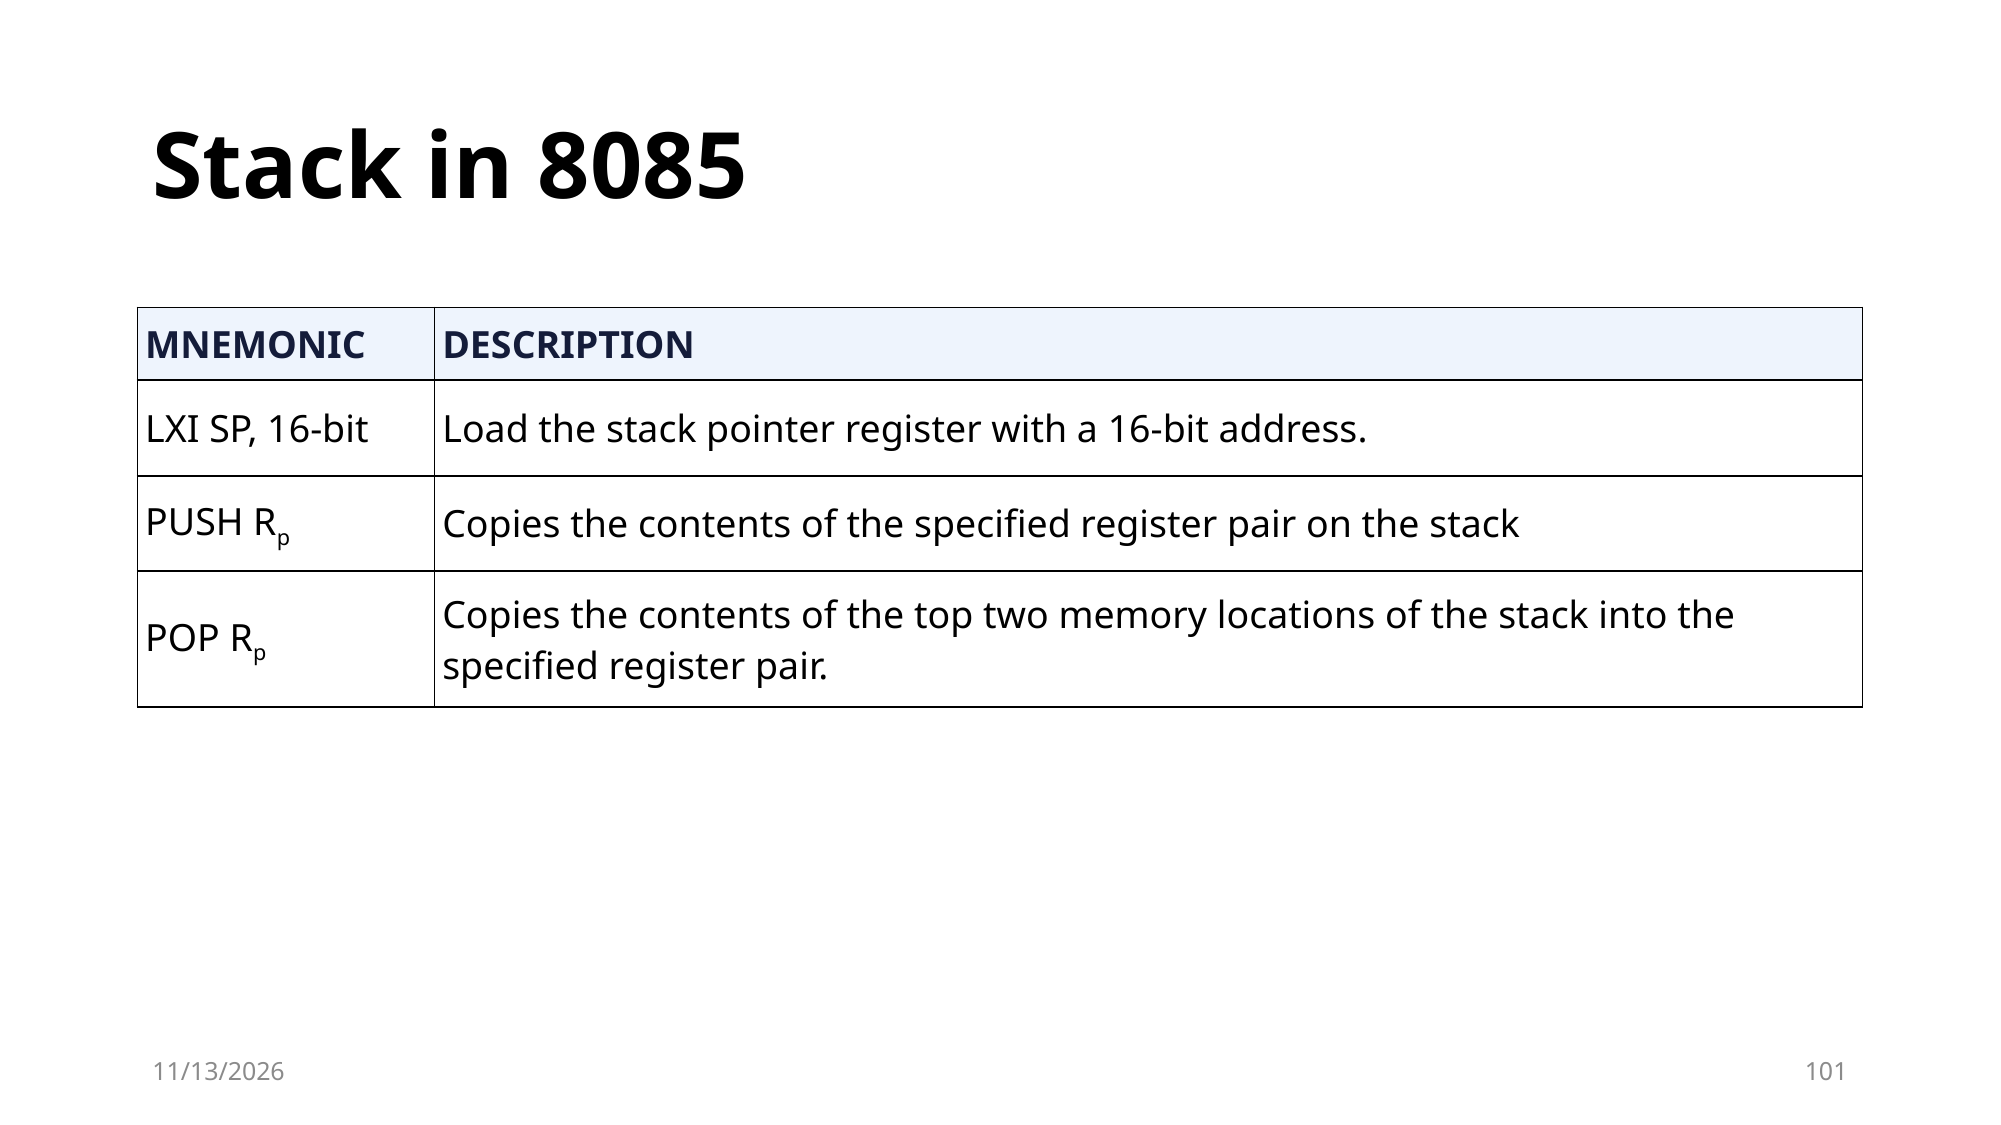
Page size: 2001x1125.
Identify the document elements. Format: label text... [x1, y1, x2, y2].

table_cell LXI SP, 16-bit [138, 381, 434, 475]
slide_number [137, 1042, 588, 1103]
table_cell POP Rp [138, 572, 434, 706]
title Stack in 8085 [137, 59, 1863, 278]
slide_number 101 [1412, 1042, 1863, 1103]
table_cell Copies the contents of the top two memory locations of the stack into the specified register pair. [435, 572, 1862, 706]
table_cell Load the stack pointer register with a 16-bit address. [435, 381, 1862, 475]
table_cell Copies the contents of the specified register pair on the stack [435, 477, 1862, 570]
table_cell PUSH Rp [138, 477, 434, 570]
table_header DESCRIPTION [435, 308, 1862, 379]
table_header MNEMONIC [138, 308, 434, 379]
